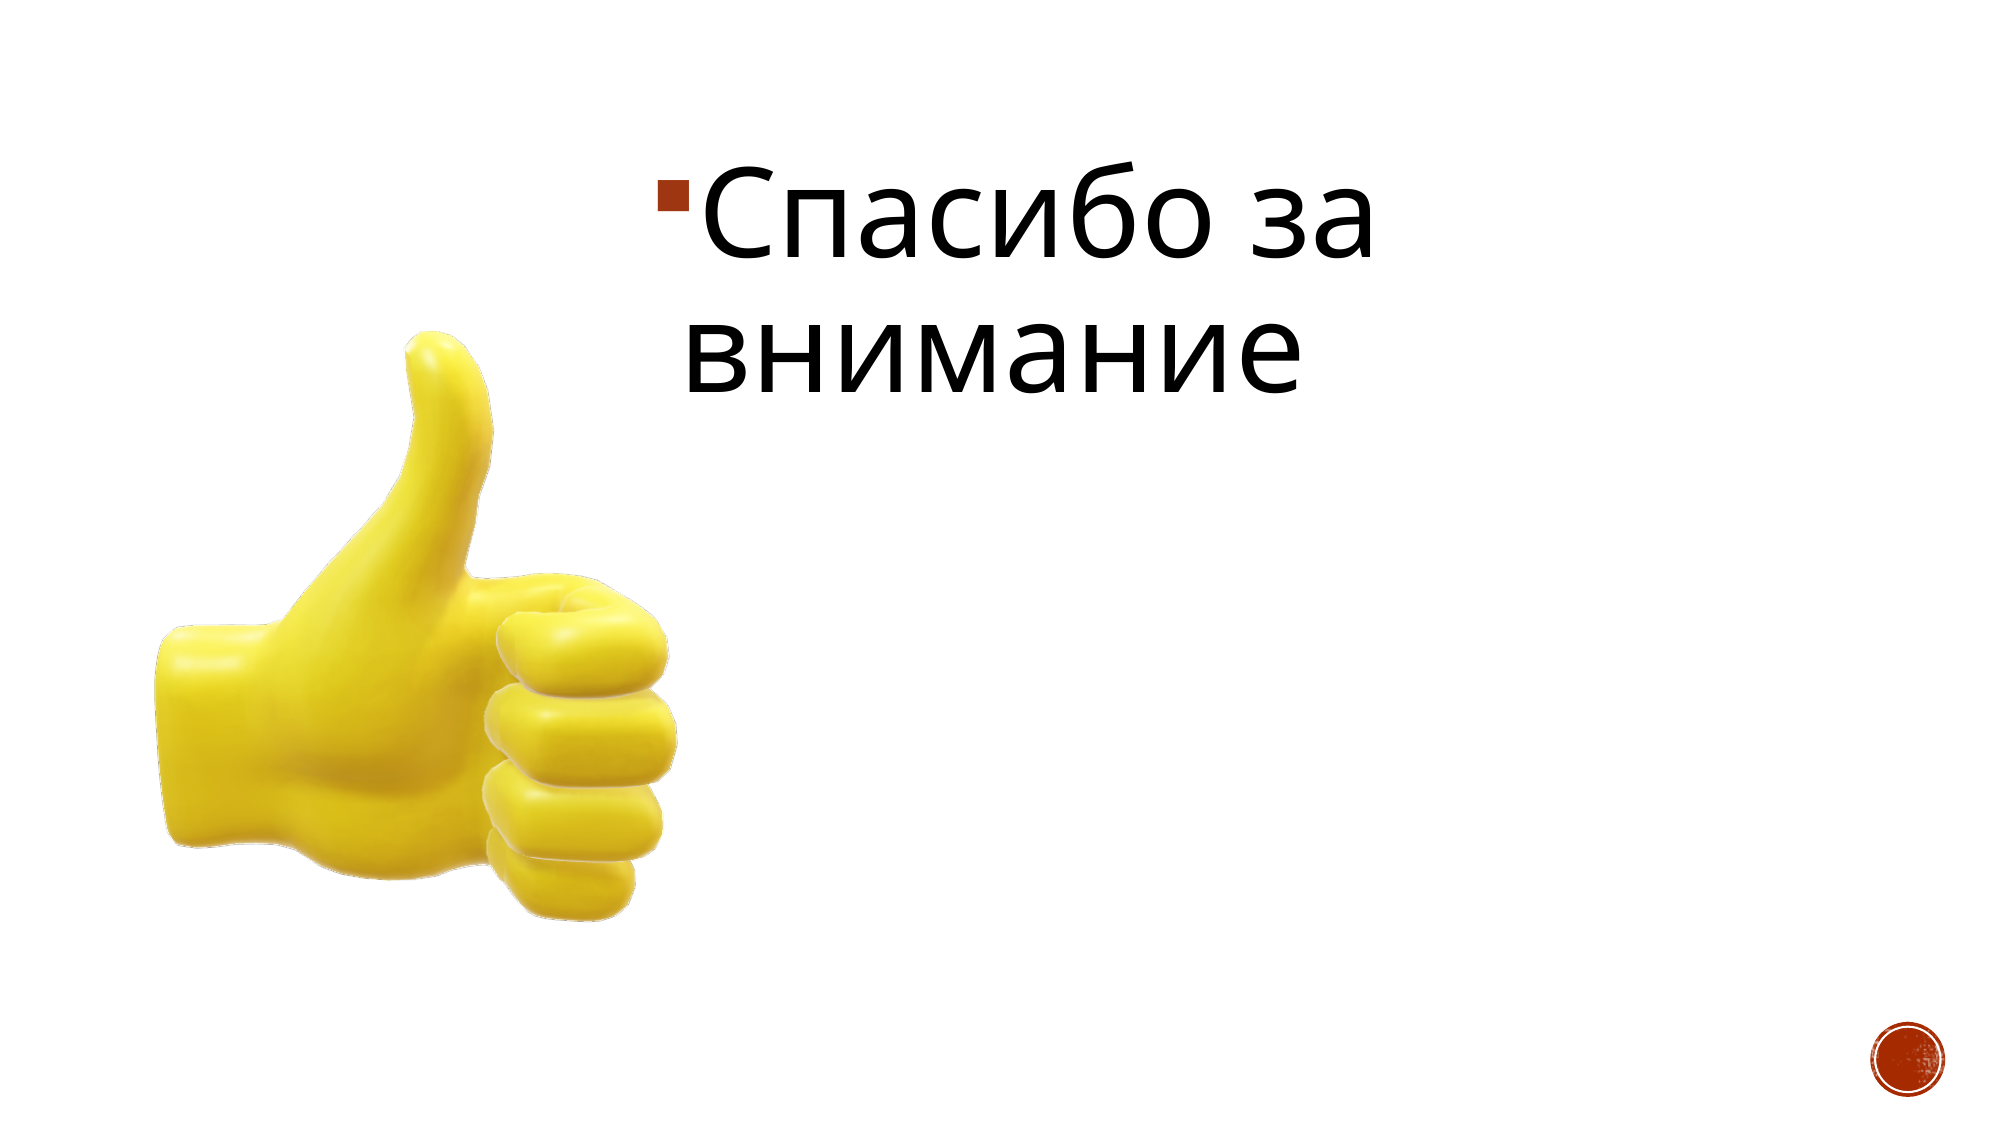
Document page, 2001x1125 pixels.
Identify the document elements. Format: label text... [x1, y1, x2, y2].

picture [124, 330, 685, 930]
list Спасибо за внимание [634, 141, 1916, 982]
